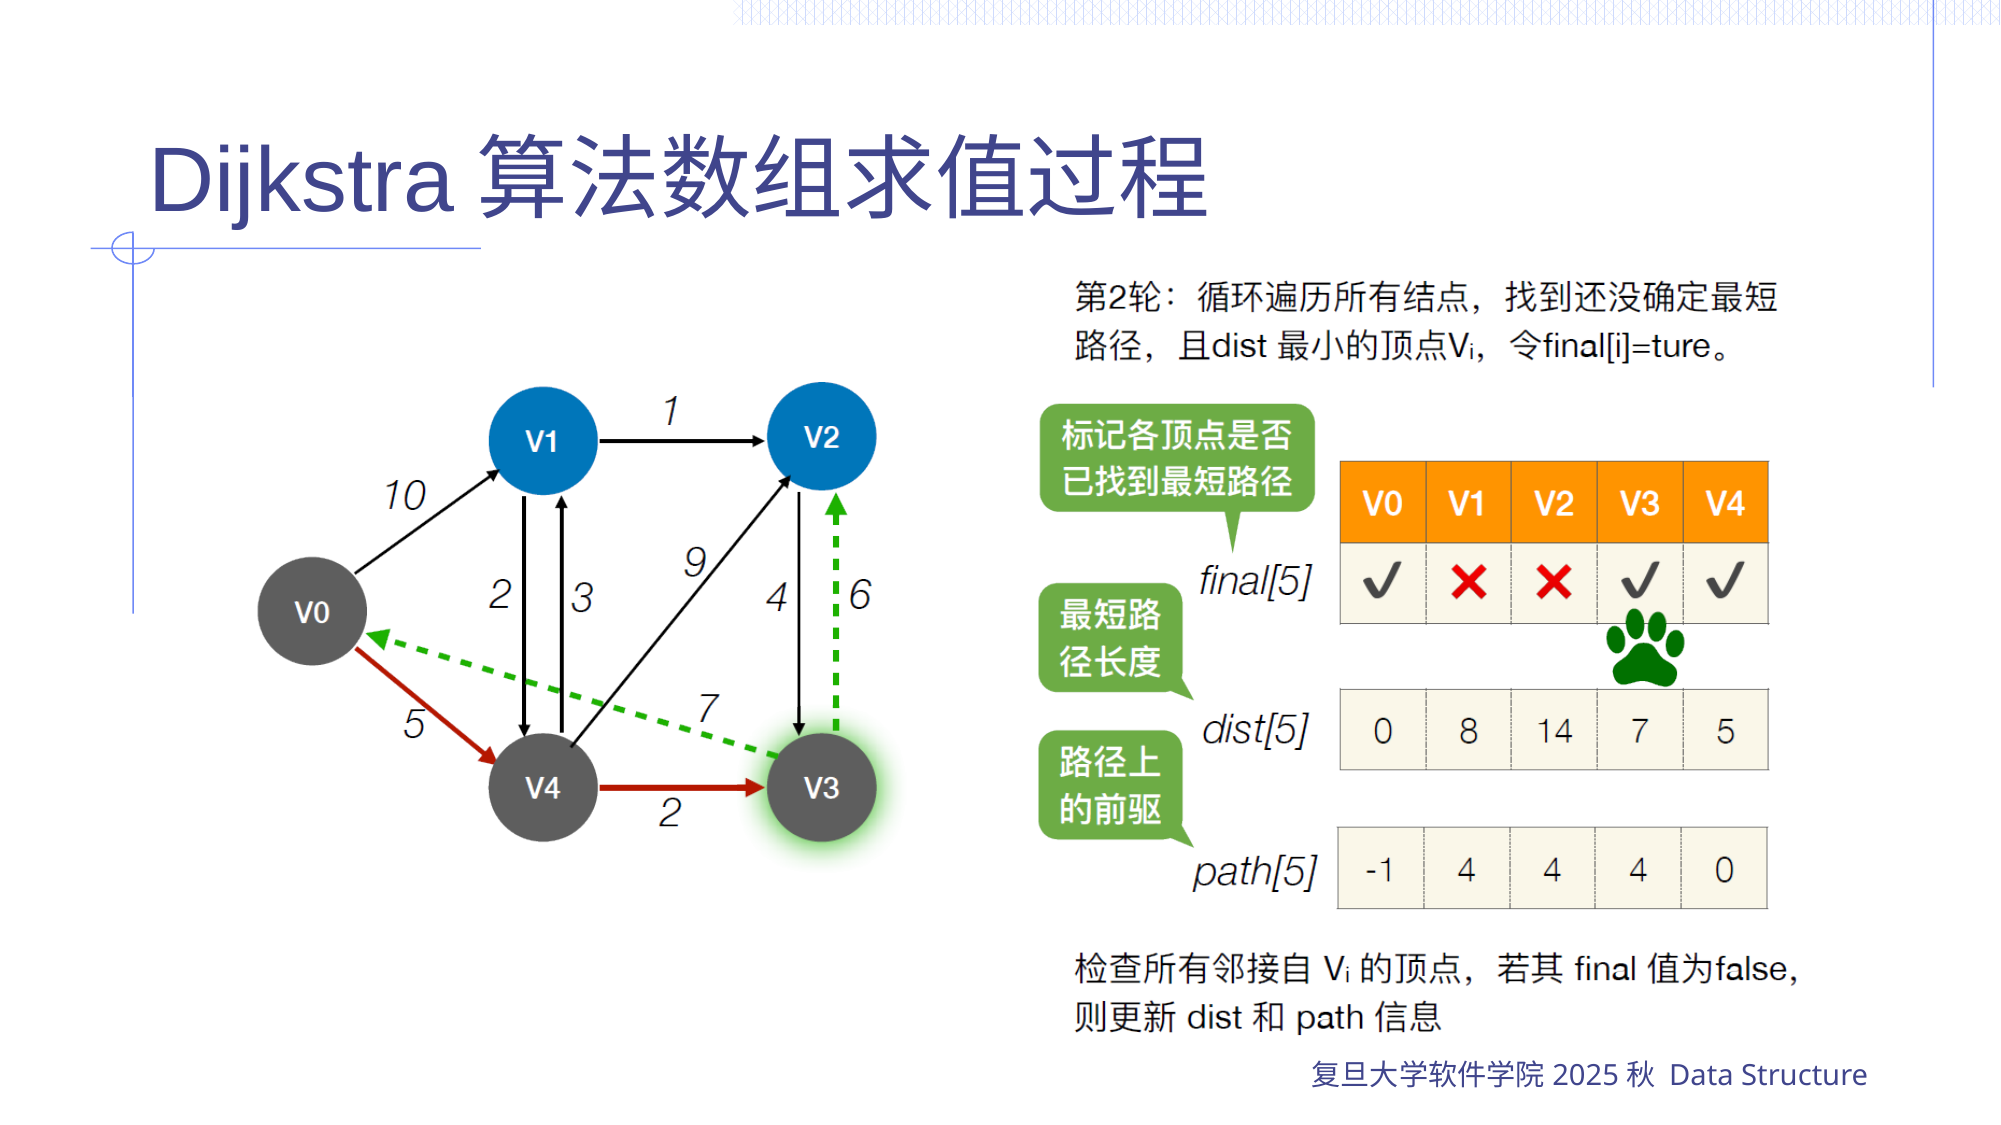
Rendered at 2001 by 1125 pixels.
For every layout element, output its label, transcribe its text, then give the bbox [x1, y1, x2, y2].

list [223, 255, 1843, 1045]
title Dijkstra算法数组求值过程 [133, 50, 1834, 238]
